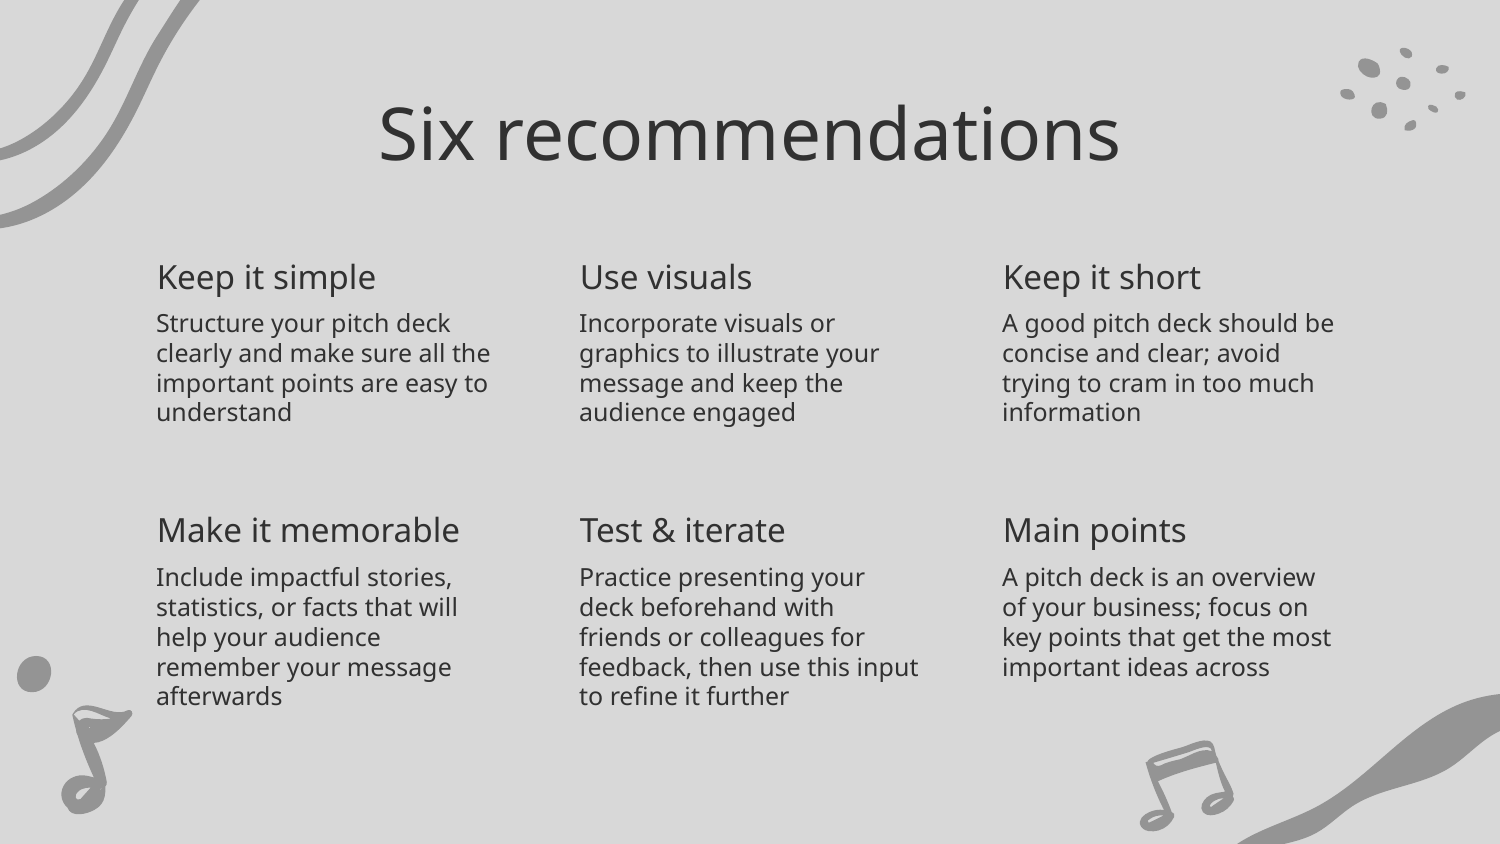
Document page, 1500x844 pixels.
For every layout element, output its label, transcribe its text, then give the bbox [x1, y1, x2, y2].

subtitle A pitch deck is an overview of your business; focus on key points that get the most important ideas across [987, 565, 1359, 694]
subtitle Use visuals [564, 230, 936, 311]
subtitle Main points [987, 484, 1359, 565]
title Six recommendations [118, 72, 1382, 167]
subtitle Keep it simple [141, 230, 513, 311]
subtitle A good pitch deck should be concise and clear; avoid trying to cram in too much information [987, 292, 1359, 439]
subtitle Keep it short [987, 230, 1359, 292]
subtitle Include impactful stories, statistics, or facts that will help your audience remember your message afterwards [141, 546, 514, 694]
subtitle Structure your pitch deck clearly and make sure all the important points are easy to understand [141, 292, 514, 439]
subtitle Incorporate visuals or graphics to illustrate your message and keep the audience engaged [564, 292, 937, 439]
subtitle Practice presenting your deck beforehand with friends or colleagues for feedback, then use this input to refine it further [564, 546, 937, 694]
subtitle Make it memorable [141, 484, 513, 565]
subtitle Test & iterate [564, 484, 936, 565]
